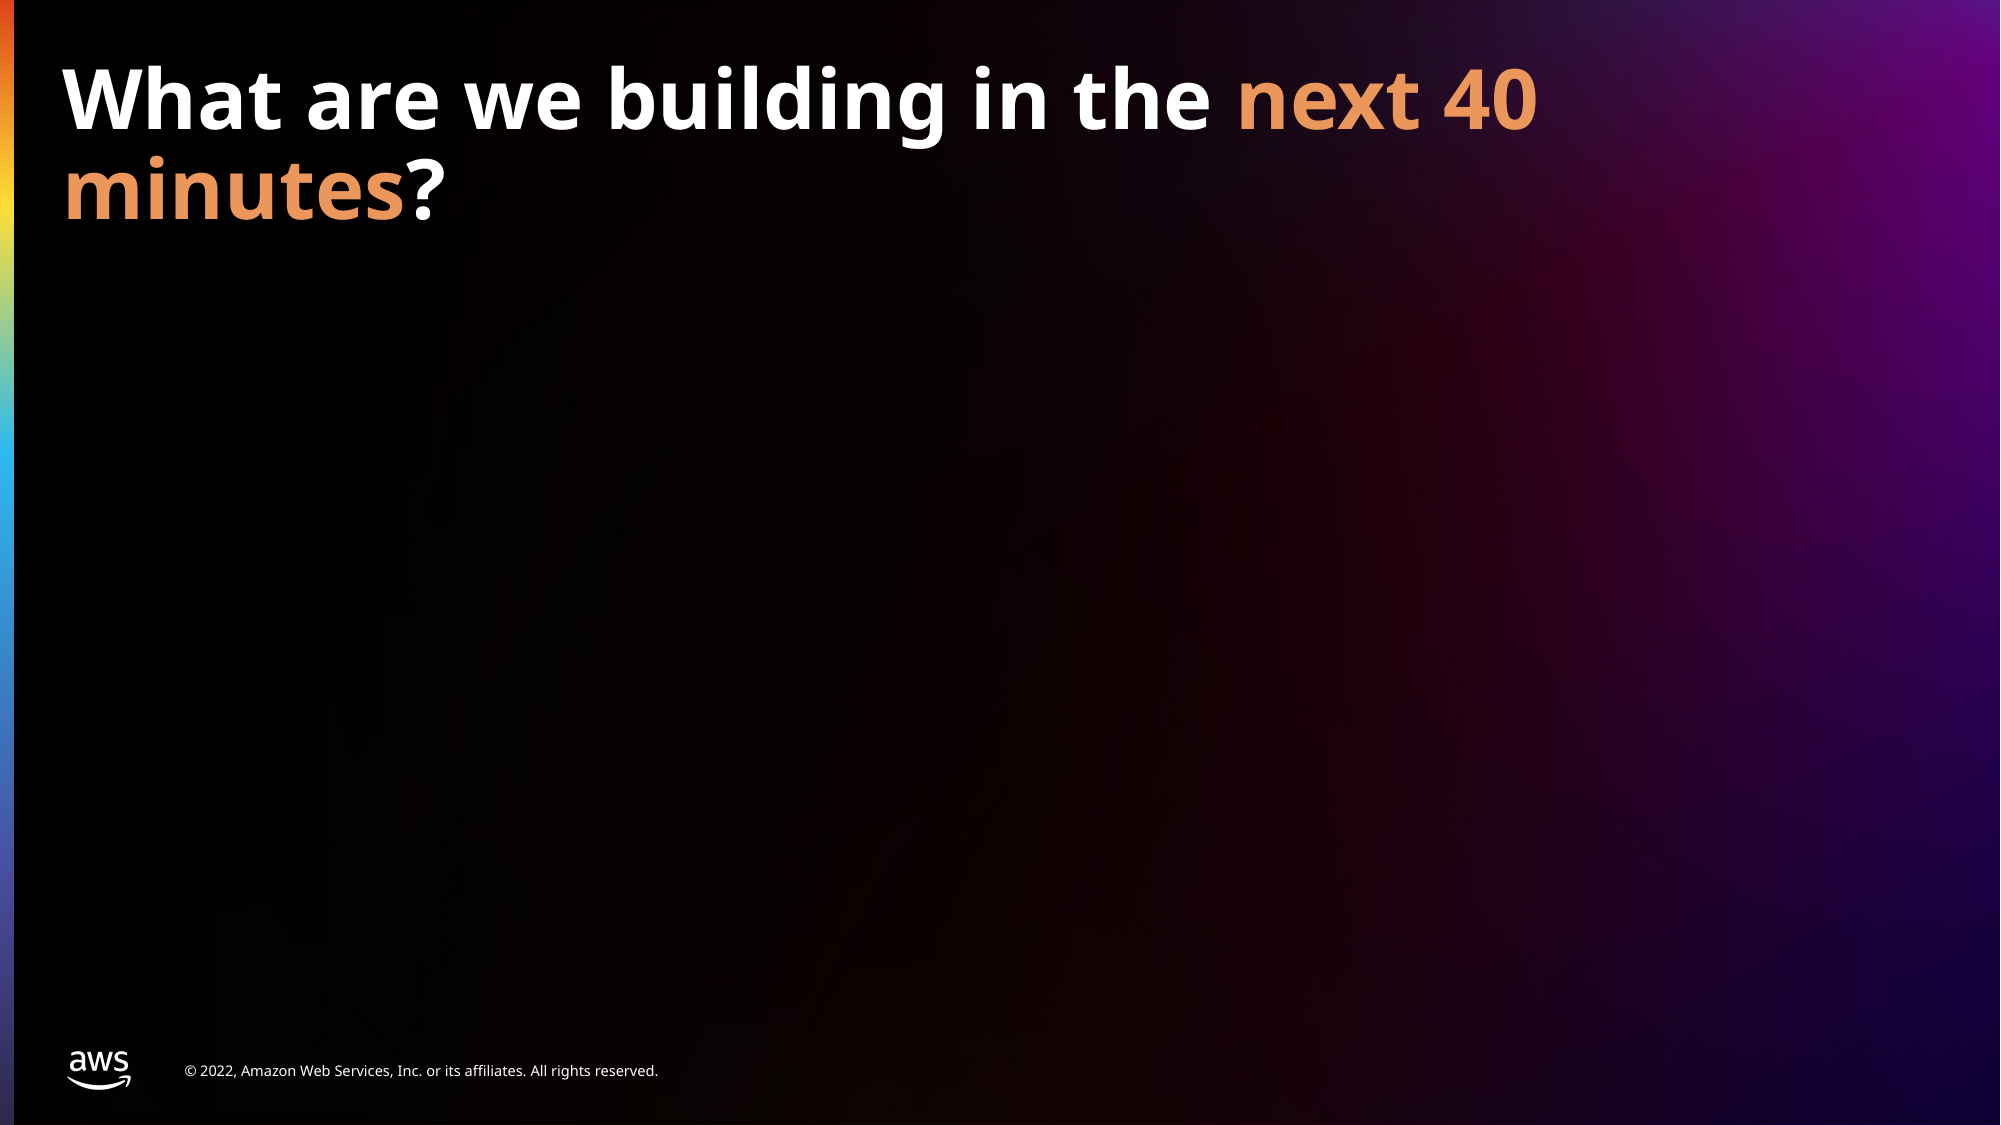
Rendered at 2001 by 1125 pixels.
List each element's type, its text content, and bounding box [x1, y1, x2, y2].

picture [0, 0, 2000, 1125]
title What are we building in the next 40 minutes? [62, 50, 1938, 156]
